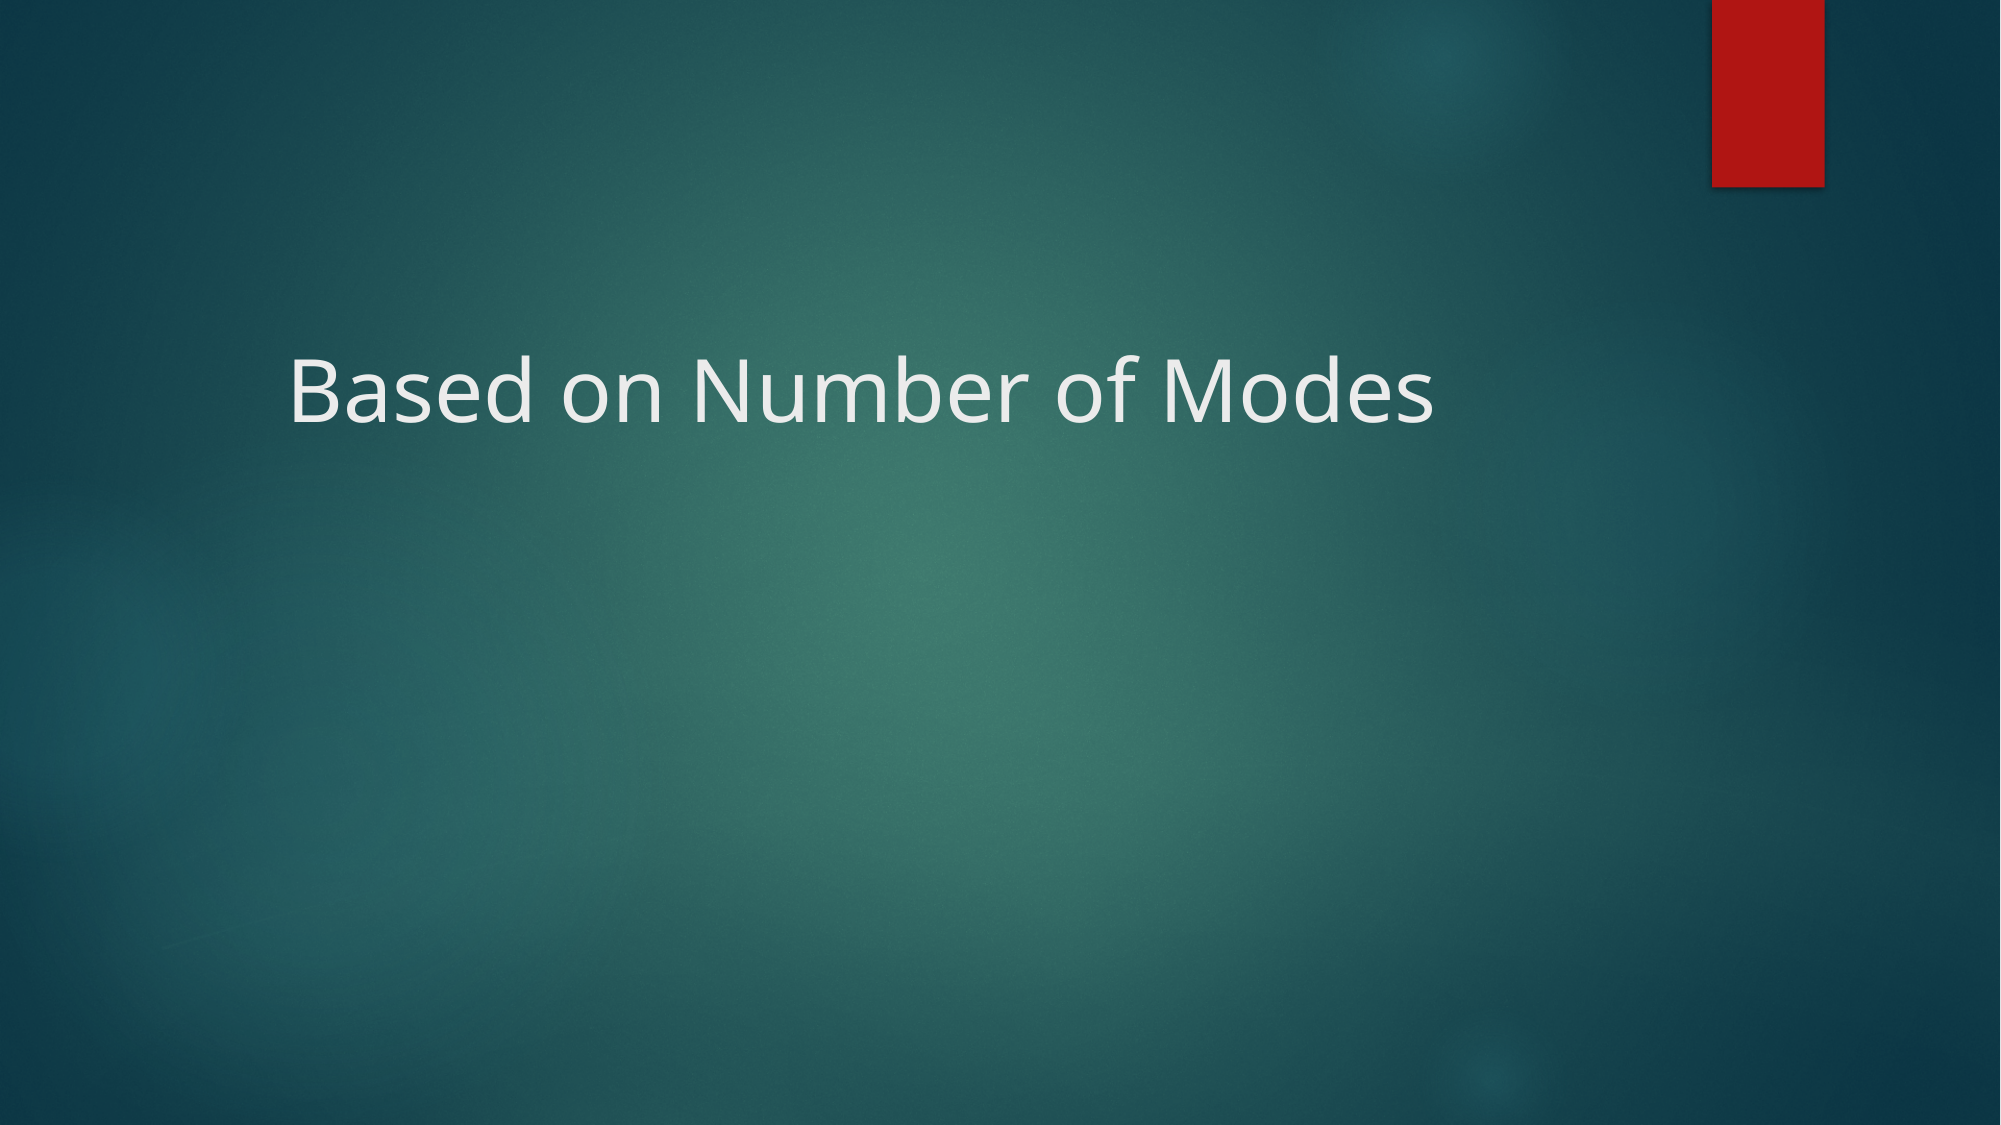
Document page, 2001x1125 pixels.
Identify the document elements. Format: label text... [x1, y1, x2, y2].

picture [0, 0, 2001, 1125]
title Based on Number of Modes [271, 327, 1815, 558]
